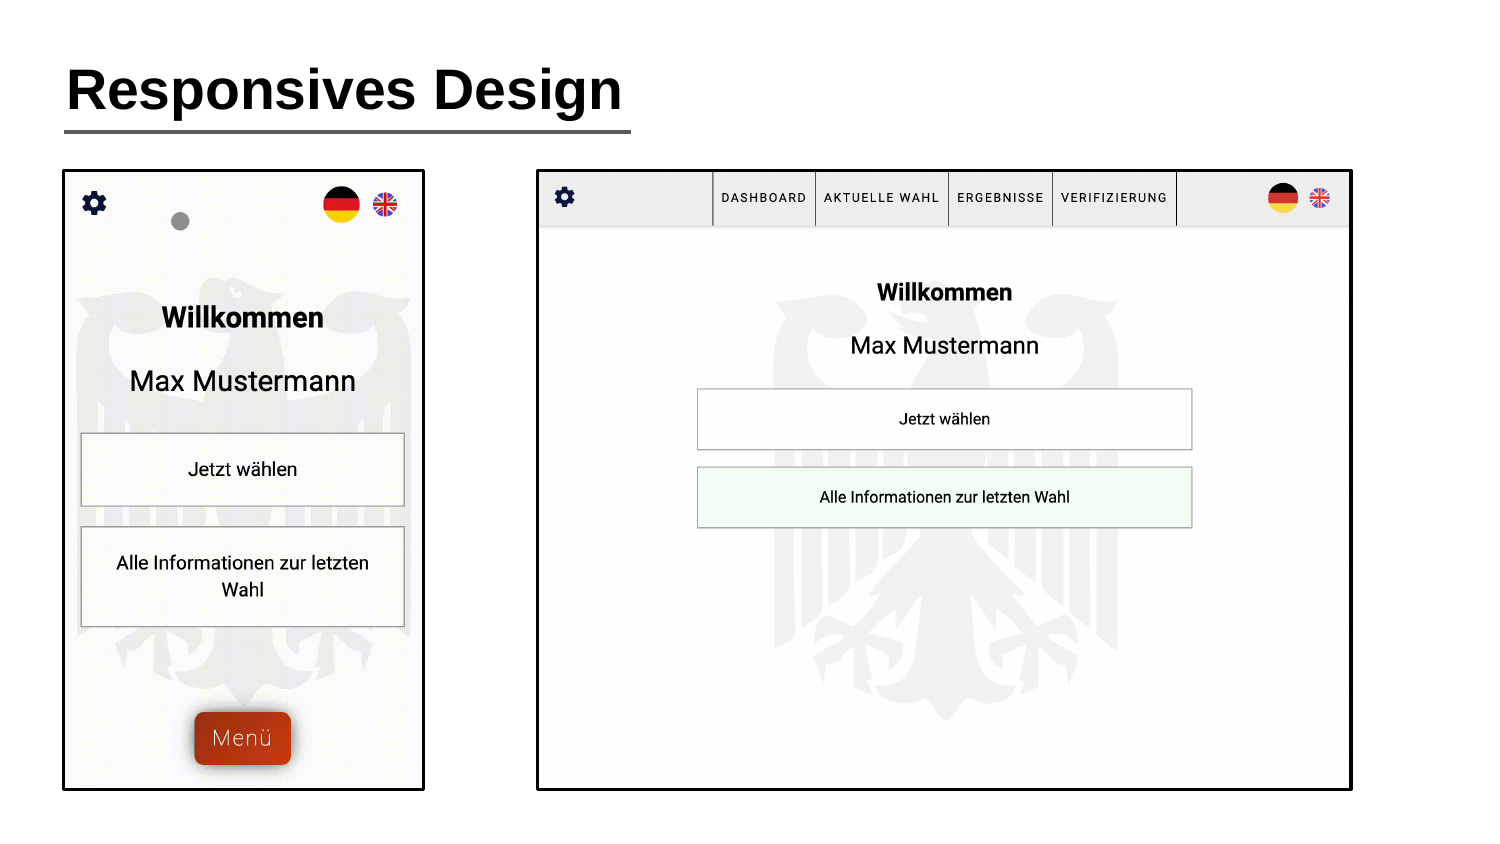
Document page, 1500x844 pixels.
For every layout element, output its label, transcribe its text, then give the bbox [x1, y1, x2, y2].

title Responsives Design [51, 43, 1449, 138]
picture [63, 169, 423, 790]
picture [537, 169, 1352, 790]
